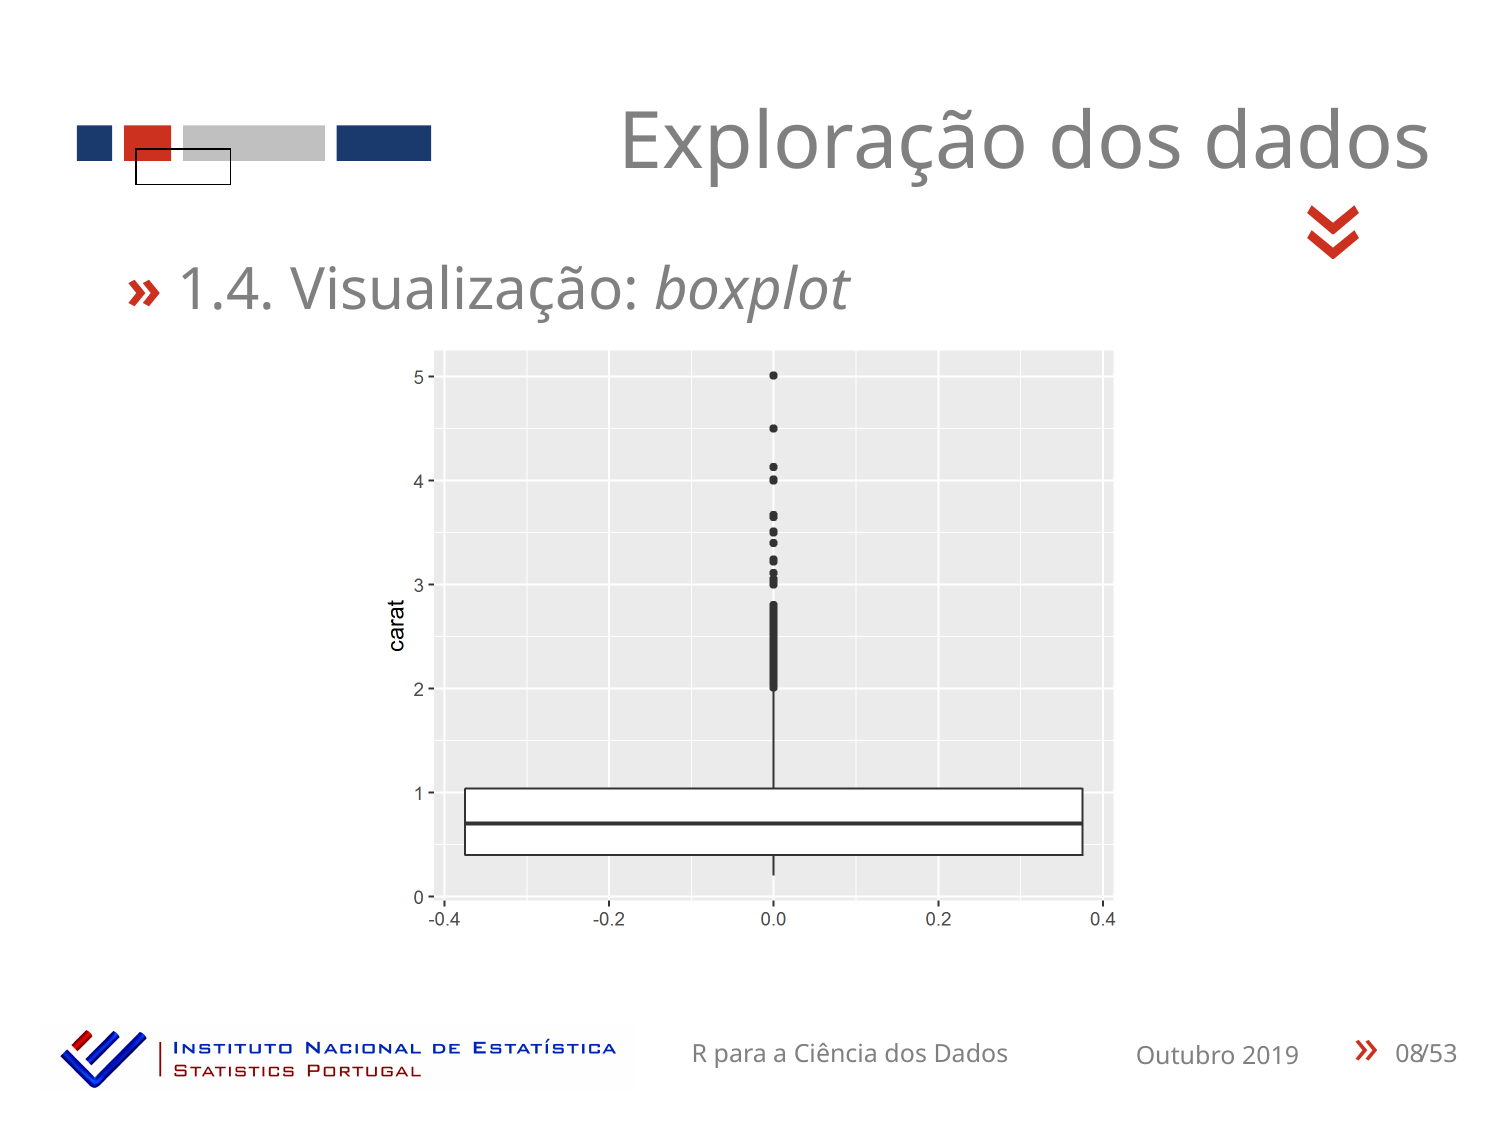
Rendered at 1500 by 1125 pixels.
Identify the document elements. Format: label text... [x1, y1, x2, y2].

picture [41, 1023, 638, 1093]
text_box Exploração dos dados [454, 66, 1447, 207]
text_box » 1.4. Visualização: boxplot [111, 243, 1376, 329]
text_box « [1234, 207, 1400, 280]
text_box 08 [1380, 1029, 1447, 1075]
picture [374, 339, 1126, 940]
